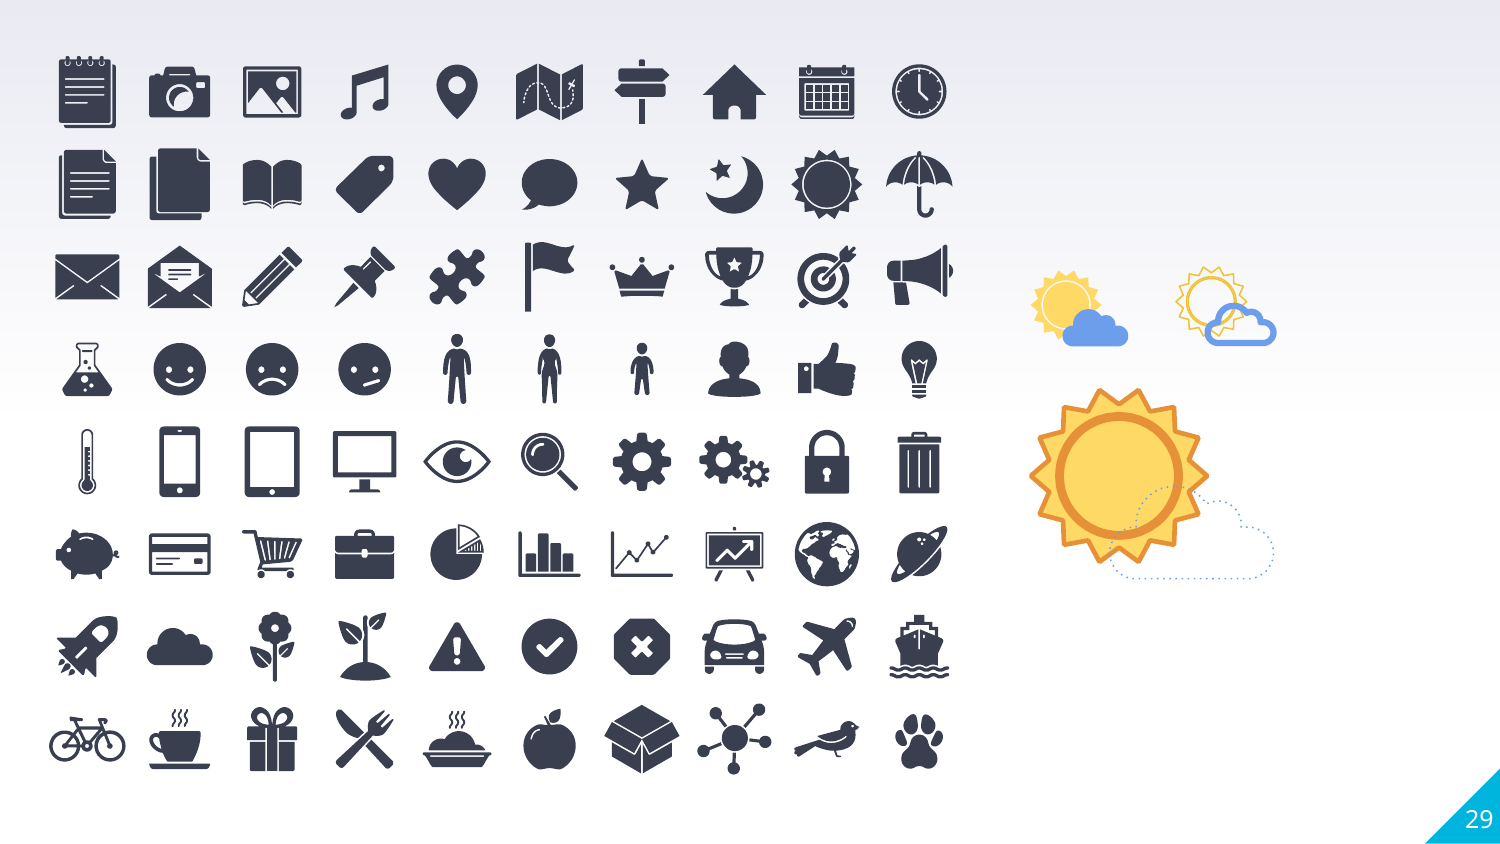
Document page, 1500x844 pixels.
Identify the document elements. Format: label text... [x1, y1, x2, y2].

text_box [430, 524, 484, 581]
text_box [148, 708, 211, 770]
text_box [429, 622, 485, 672]
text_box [603, 704, 680, 774]
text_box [148, 66, 211, 118]
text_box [610, 531, 674, 578]
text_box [56, 615, 118, 678]
text_box [616, 159, 668, 210]
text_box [797, 245, 857, 309]
text_box [335, 155, 394, 213]
text_box [794, 721, 860, 758]
text_box [794, 522, 860, 587]
text_box [245, 343, 299, 396]
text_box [422, 710, 492, 768]
text_box [612, 432, 672, 491]
text_box [797, 617, 856, 676]
slide_number 29 [1418, 760, 1494, 838]
text_box [436, 64, 478, 120]
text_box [515, 63, 584, 121]
text_box [340, 64, 389, 120]
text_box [148, 533, 211, 576]
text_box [147, 245, 212, 309]
text_box [429, 249, 485, 305]
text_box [537, 334, 562, 404]
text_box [249, 611, 295, 682]
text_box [520, 432, 579, 491]
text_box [1030, 270, 1102, 340]
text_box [705, 526, 764, 582]
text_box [886, 244, 954, 306]
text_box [697, 703, 772, 775]
text_box [244, 426, 300, 498]
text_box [609, 256, 675, 297]
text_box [890, 525, 948, 583]
text_box [613, 618, 671, 675]
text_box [699, 435, 770, 488]
text_box [804, 429, 850, 494]
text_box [241, 246, 303, 308]
text_box [521, 618, 578, 675]
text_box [891, 64, 947, 119]
text_box [159, 426, 201, 498]
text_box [242, 159, 302, 210]
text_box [55, 254, 120, 300]
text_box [797, 342, 856, 397]
text_box [55, 529, 120, 580]
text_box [241, 529, 303, 579]
text_box [708, 341, 761, 397]
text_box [246, 706, 298, 772]
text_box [614, 59, 670, 125]
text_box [242, 66, 302, 118]
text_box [332, 430, 397, 493]
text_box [58, 55, 116, 129]
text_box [705, 156, 764, 214]
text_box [798, 64, 855, 120]
text_box [1250, 311, 1274, 343]
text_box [334, 529, 395, 580]
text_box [524, 241, 575, 312]
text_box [701, 619, 767, 675]
text_box [1103, 315, 1129, 347]
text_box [895, 713, 944, 769]
text_box [702, 64, 767, 120]
text_box [338, 343, 391, 396]
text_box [885, 150, 953, 218]
text_box [1115, 501, 1274, 579]
text_box [521, 159, 578, 210]
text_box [889, 614, 950, 679]
text_box [146, 628, 213, 666]
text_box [338, 612, 391, 681]
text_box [149, 148, 211, 221]
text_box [62, 342, 113, 397]
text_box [897, 431, 942, 494]
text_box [518, 531, 581, 578]
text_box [1030, 389, 1208, 563]
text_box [442, 333, 472, 405]
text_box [791, 149, 863, 220]
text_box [335, 709, 394, 769]
text_box [428, 158, 486, 211]
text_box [704, 247, 764, 307]
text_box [58, 149, 116, 220]
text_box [1175, 266, 1248, 337]
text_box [422, 439, 492, 484]
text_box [630, 342, 654, 396]
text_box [78, 428, 97, 495]
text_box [901, 340, 938, 399]
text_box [334, 246, 396, 308]
text_box [49, 716, 126, 762]
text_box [523, 708, 576, 770]
text_box [153, 343, 206, 396]
